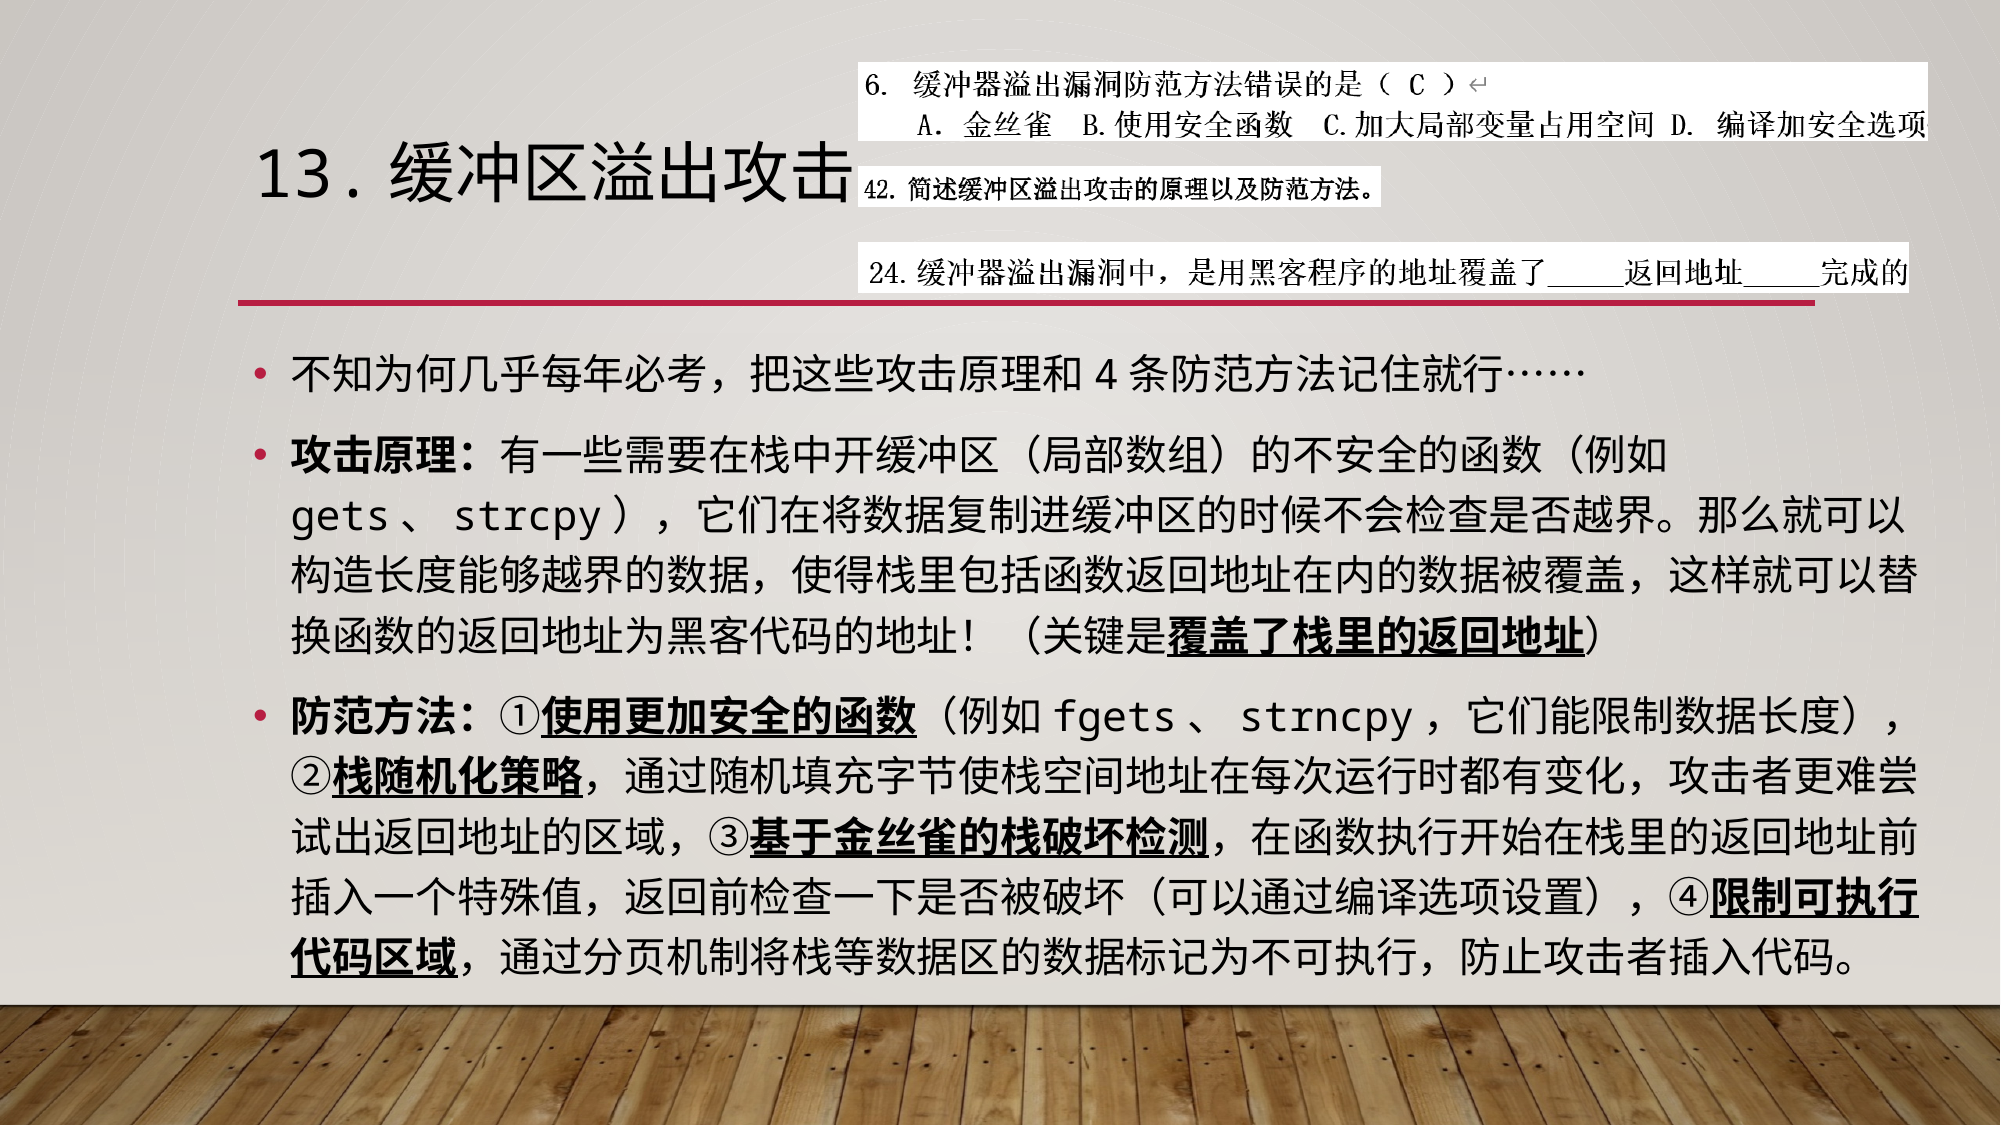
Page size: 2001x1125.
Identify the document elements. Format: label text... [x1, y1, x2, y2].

picture [858, 242, 1909, 293]
list 不知为何几乎每年必考，把这些攻击原理和4条防范方法记住就行…… 攻击原理：有一些需要在栈中开缓冲区（局部数组）的不安全的函数（例如gets、strcpy），它们在将数据复制进缓冲区的时候不会检查是否越界。那么就可以构造长度能够越界的数据，使得栈里包括函数返回地址在内的数据被覆盖，这样就可以替换函数的返回地址为黑客代码的地址！（关键是覆盖了栈里的返回地址） 防范方法：①使用更加安全的函数（例如fgets、strncpy，它们能限制数据长度），②栈随机化策略，通过随机填充字节使栈空间地址在每次运行时都有变化，攻击者更难尝试出返回地址的区域，③基于金丝雀的栈破坏检测，在函数执行开始在栈里的返回地址前插入一个特殊值，返回前检查一下是否被破坏（可以通过编译选项设置），④限制可执行代码区域，通过分页机制将栈等数据区的数据标记为不可执行，防止攻击者插入代码。 [238, 330, 1947, 993]
title 13.缓冲区溢出攻击 [238, 131, 1814, 305]
picture [0, 1005, 2000, 1125]
picture [858, 166, 1381, 208]
picture [858, 62, 1928, 142]
